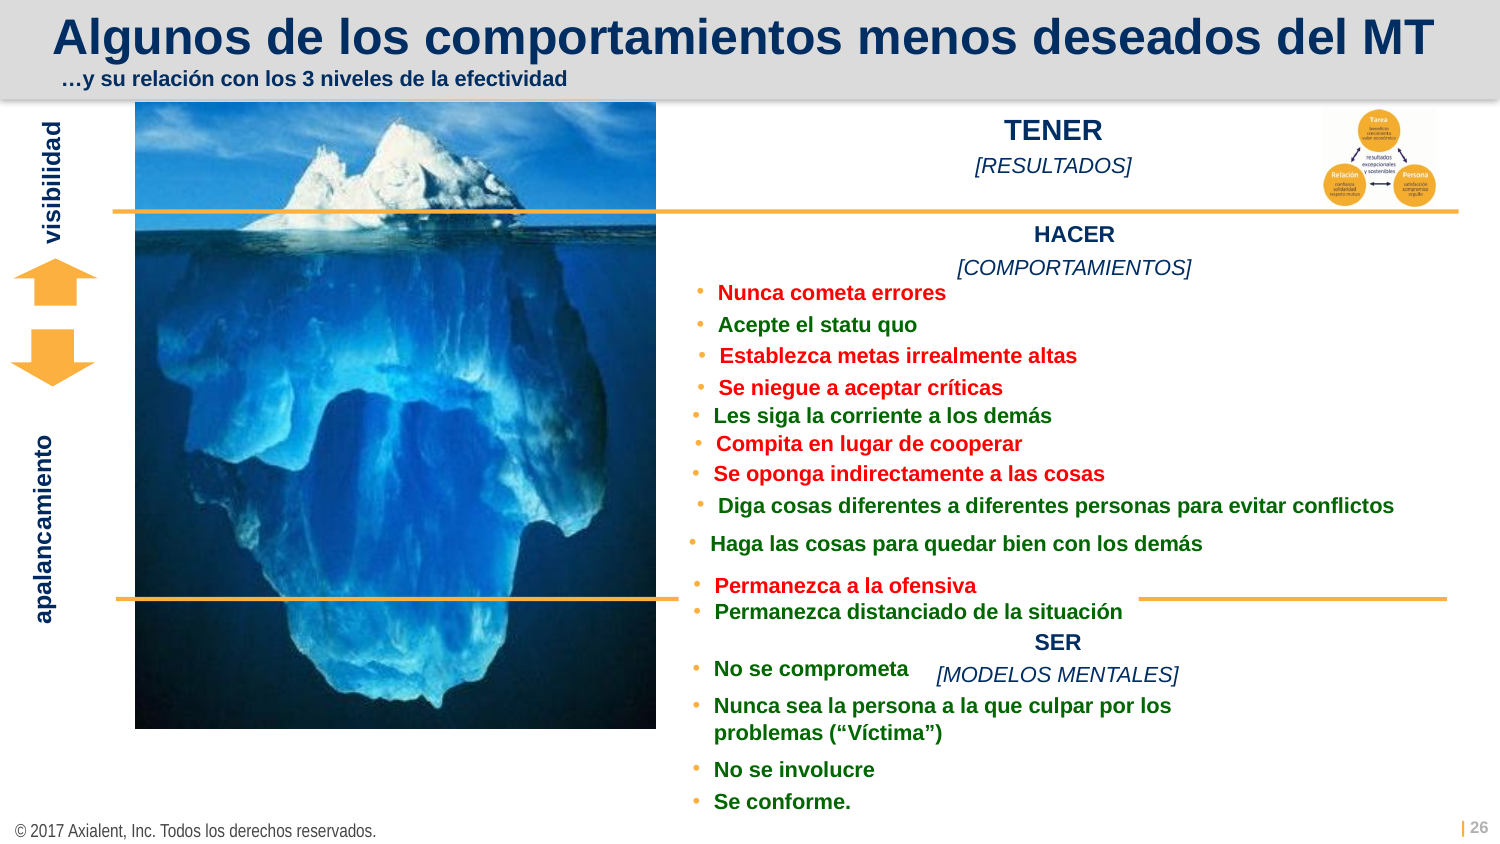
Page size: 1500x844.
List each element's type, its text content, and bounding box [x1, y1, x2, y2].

text_box Nunca cometa errores Acepte el statu quo [681, 270, 962, 345]
text_box [13, 258, 98, 306]
text_box [10, 329, 95, 387]
footer © 2017 Axialent, Inc. Todos los derechos reservados. [0, 810, 544, 843]
text_box SER [MODELOS MENTALES] [763, 621, 1353, 693]
text_box Diga cosas diferentes a diferentes personas para evitar conflictos [682, 483, 1411, 525]
text_box Se oponga indirectamente a las cosas [677, 452, 1428, 493]
text_box Permanezca a la ofensiva Permanezca distanciado de la situación [678, 563, 1139, 632]
text_box [0, 0, 1500, 100]
picture [135, 102, 656, 730]
text_box Se niegue a aceptar críticas [682, 366, 1019, 408]
text_box Les siga la corriente a los demás [686, 395, 1278, 434]
text_box No se comprometa Nunca sea la persona a la que culpar por los problemas (“Víctima”) No se involucre Se conforme. [687, 649, 1282, 820]
text_box apalancamiento [20, 421, 76, 636]
text_box …y su relación con los 3 niveles de la efectividad [46, 57, 584, 99]
slide_number | 26 [1149, 810, 1500, 844]
text_box Compita en lugar de cooperar [679, 422, 1038, 452]
text_box visibilidad [29, 108, 86, 256]
picture [1323, 109, 1436, 208]
text_box TENER [RESULTADOS] [927, 105, 1180, 184]
text_box Establezca metas irrealmente altas [683, 334, 1093, 376]
text_box Haga las cosas para quedar bien con los demás [674, 521, 1425, 563]
text_box Algunos de los comportamientos menos deseados del MT [41, 5, 1471, 92]
text_box HACER [COMPORTAMIENTOS] [750, 213, 1400, 286]
